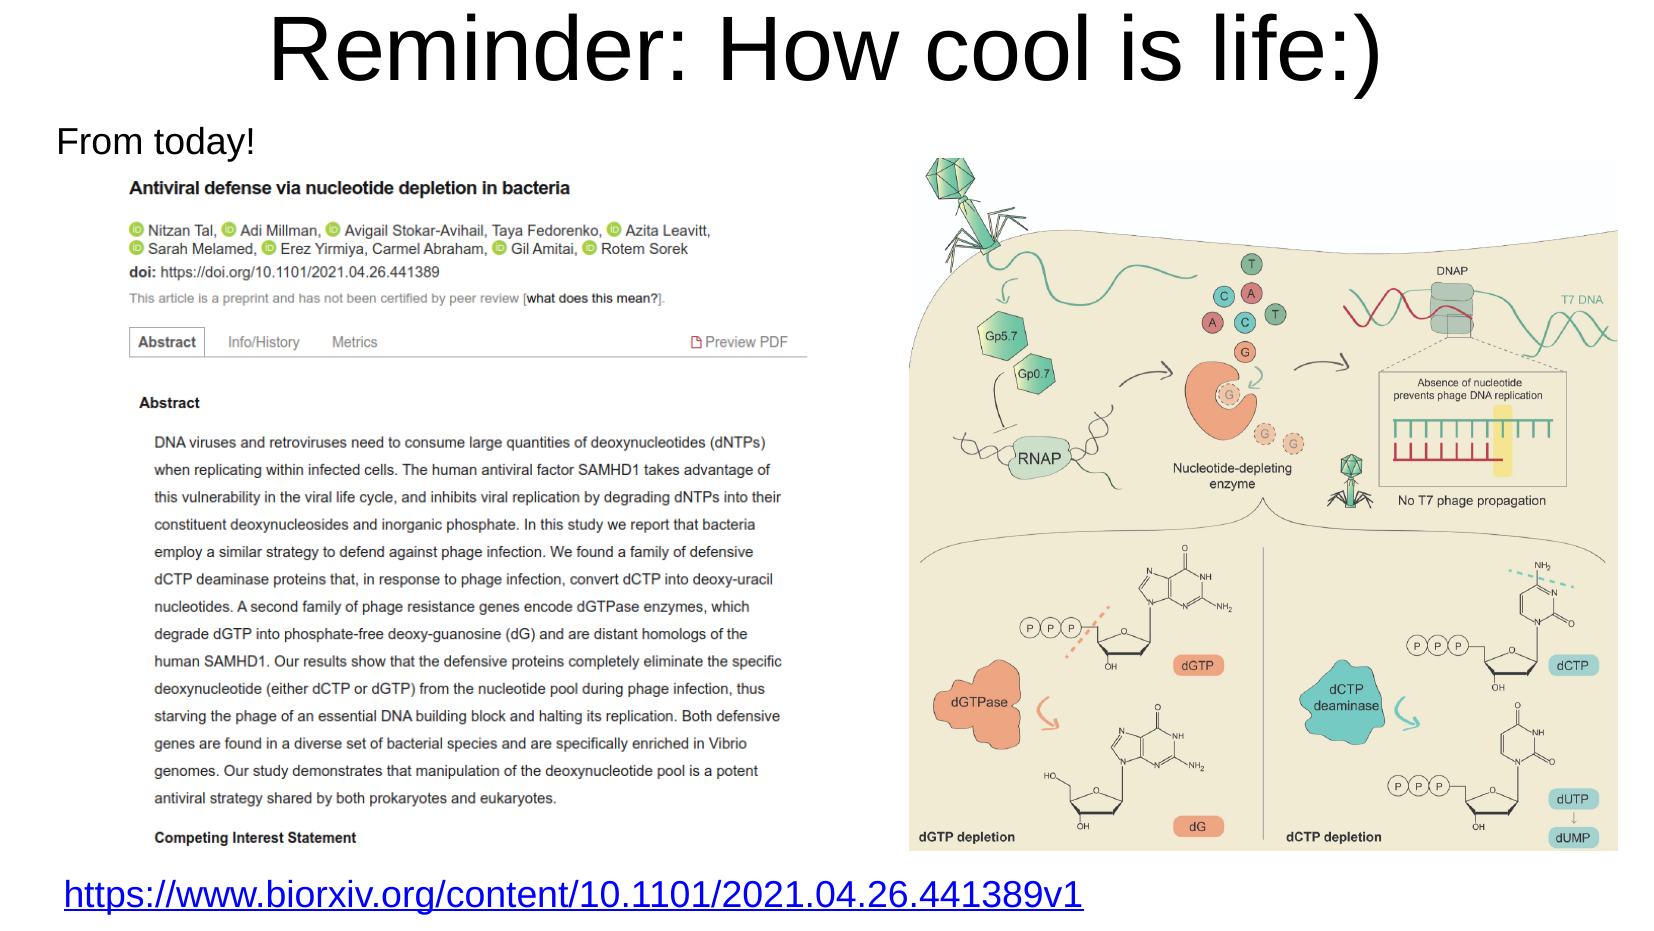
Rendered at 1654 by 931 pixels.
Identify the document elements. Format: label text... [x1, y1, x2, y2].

picture [117, 176, 837, 851]
text_box From today! [41, 109, 361, 167]
picture [909, 158, 1619, 851]
text_box https://www.biorxiv.org/content/10.1101/2021.04.26.441389v1 [48, 862, 1099, 919]
text_box Reminder: How cool is life:) [82, 0, 1571, 122]
